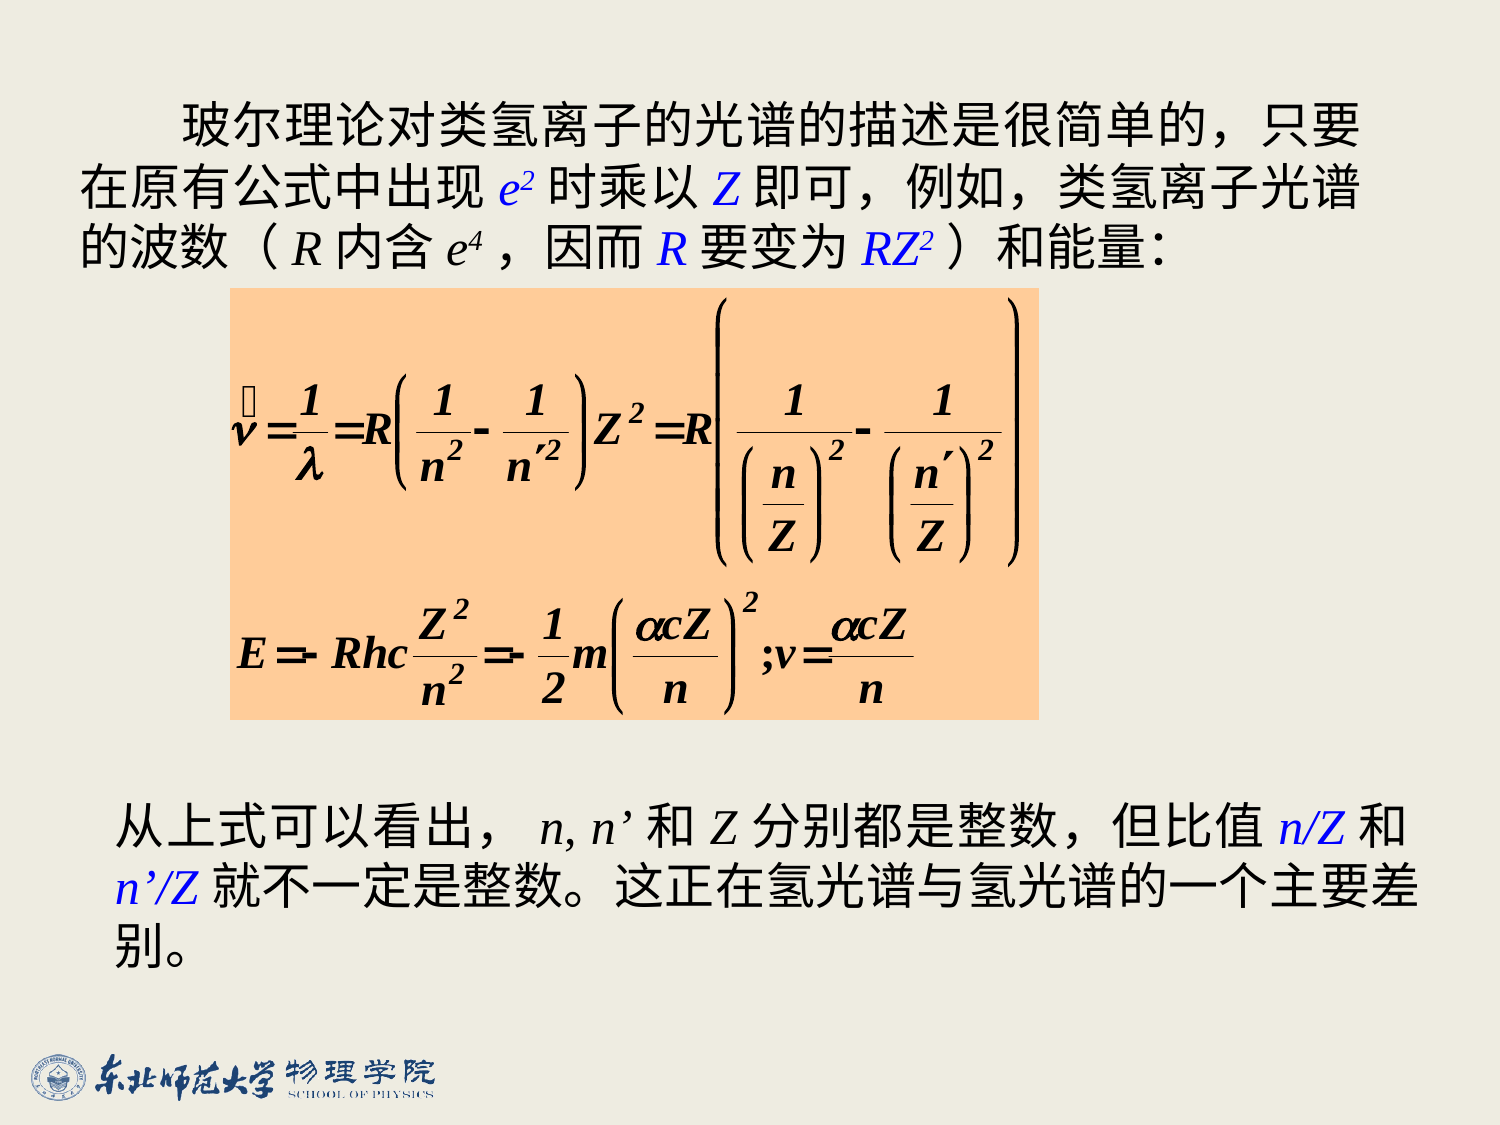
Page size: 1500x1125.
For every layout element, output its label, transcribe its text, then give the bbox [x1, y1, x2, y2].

picture [20, 1054, 440, 1101]
text_box 从上式可以看出，n, n’和Z分别都是整数，但比值n/Z和n’/Z就不一定是整数。这正在氢光谱与氢光谱的一个主要差别。 [100, 786, 1436, 982]
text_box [229, 287, 1039, 721]
text_box 玻尔理论对类氢离子的光谱的描述是很简单的，只要在原有公式中出现e2时乘以Z即可，例如，类氢离子光谱的波数（R内含e4，因而R要变为RZ2）和能量： [64, 78, 1377, 283]
